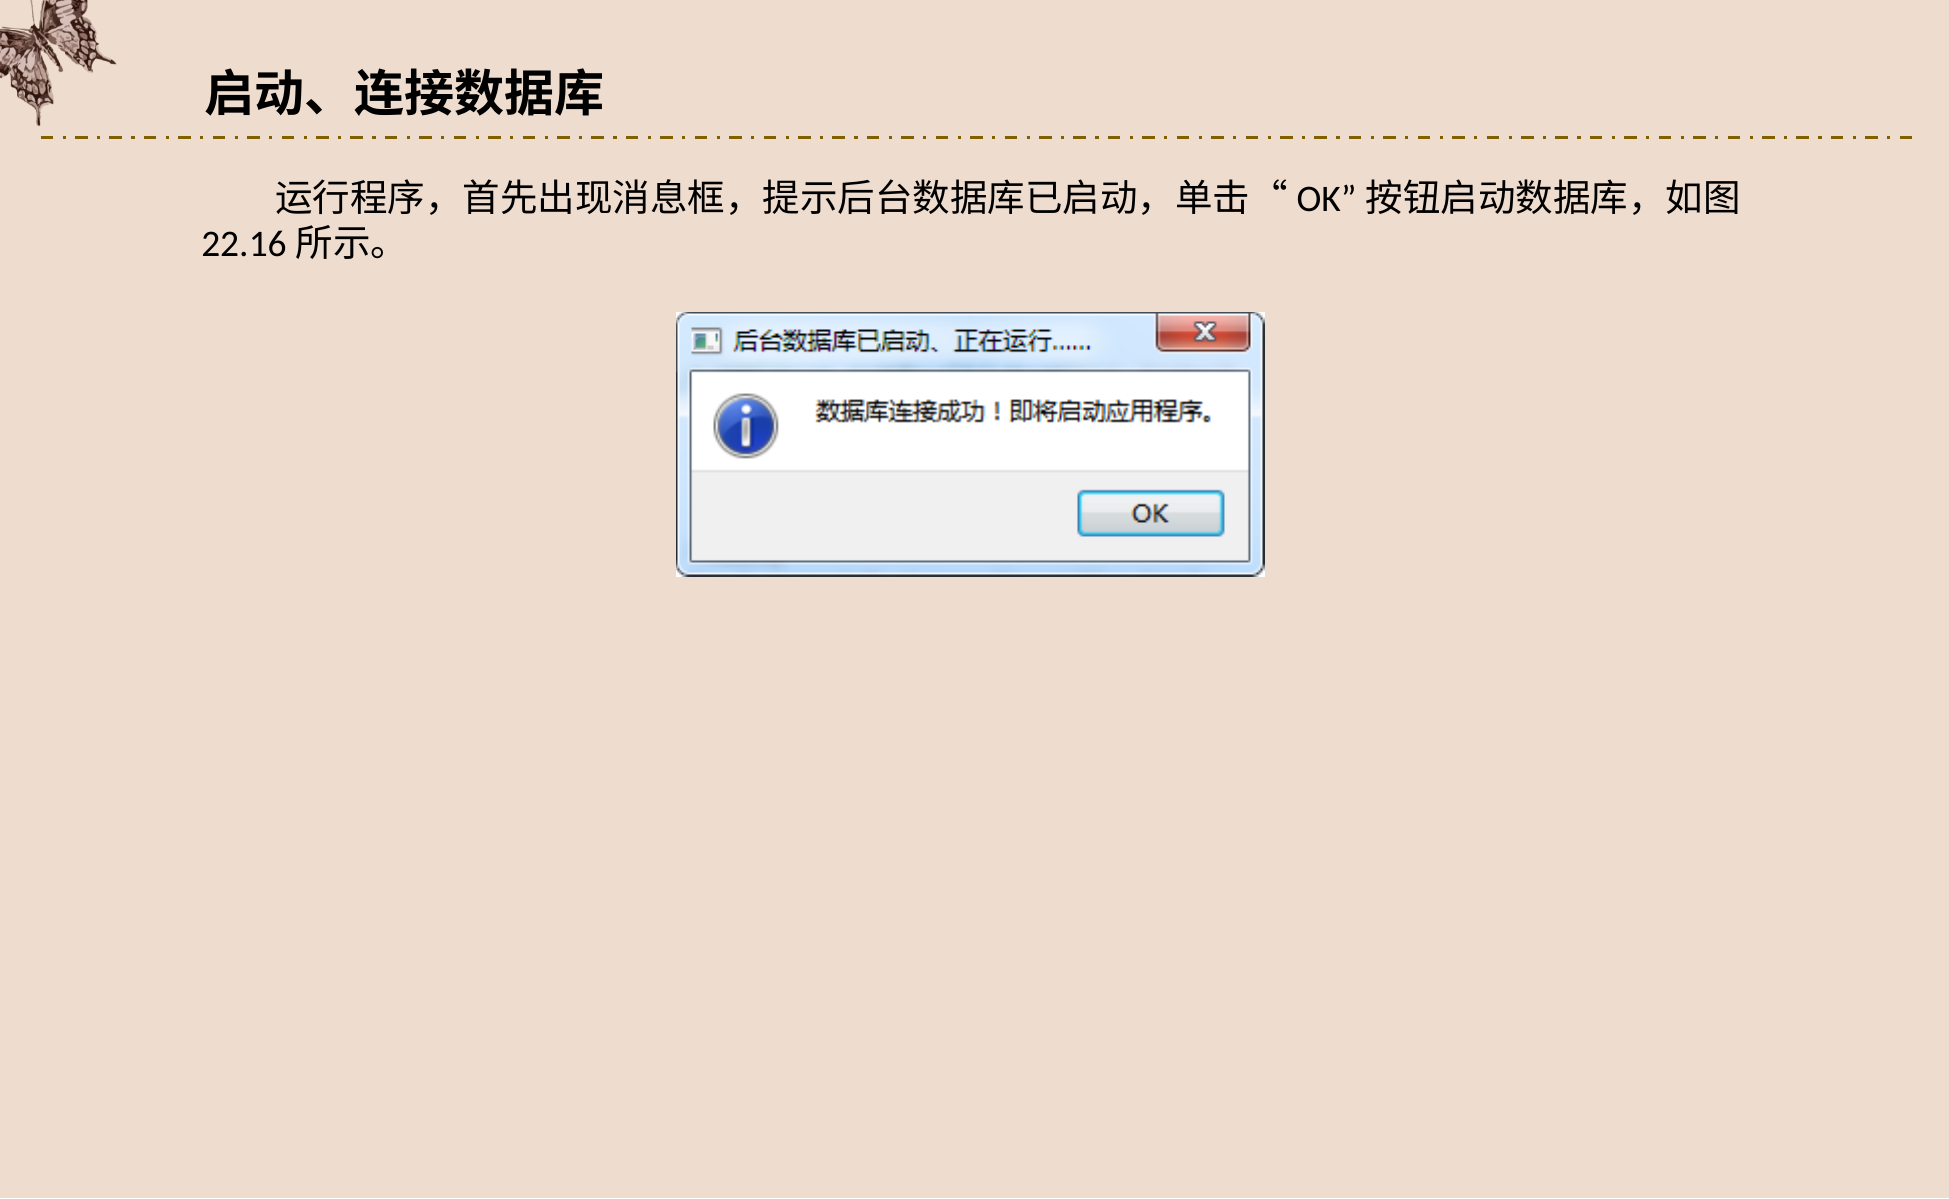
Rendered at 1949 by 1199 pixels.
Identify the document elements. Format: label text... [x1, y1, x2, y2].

picture [0, 0, 142, 138]
text_box 启动、连接数据库 [189, 53, 620, 129]
picture [676, 312, 1265, 577]
text_box 运行程序，首先出现消息框，提示后台数据库已启动，单击“OK”按钮启动数据库，如图22.16所示。 [186, 166, 1791, 272]
